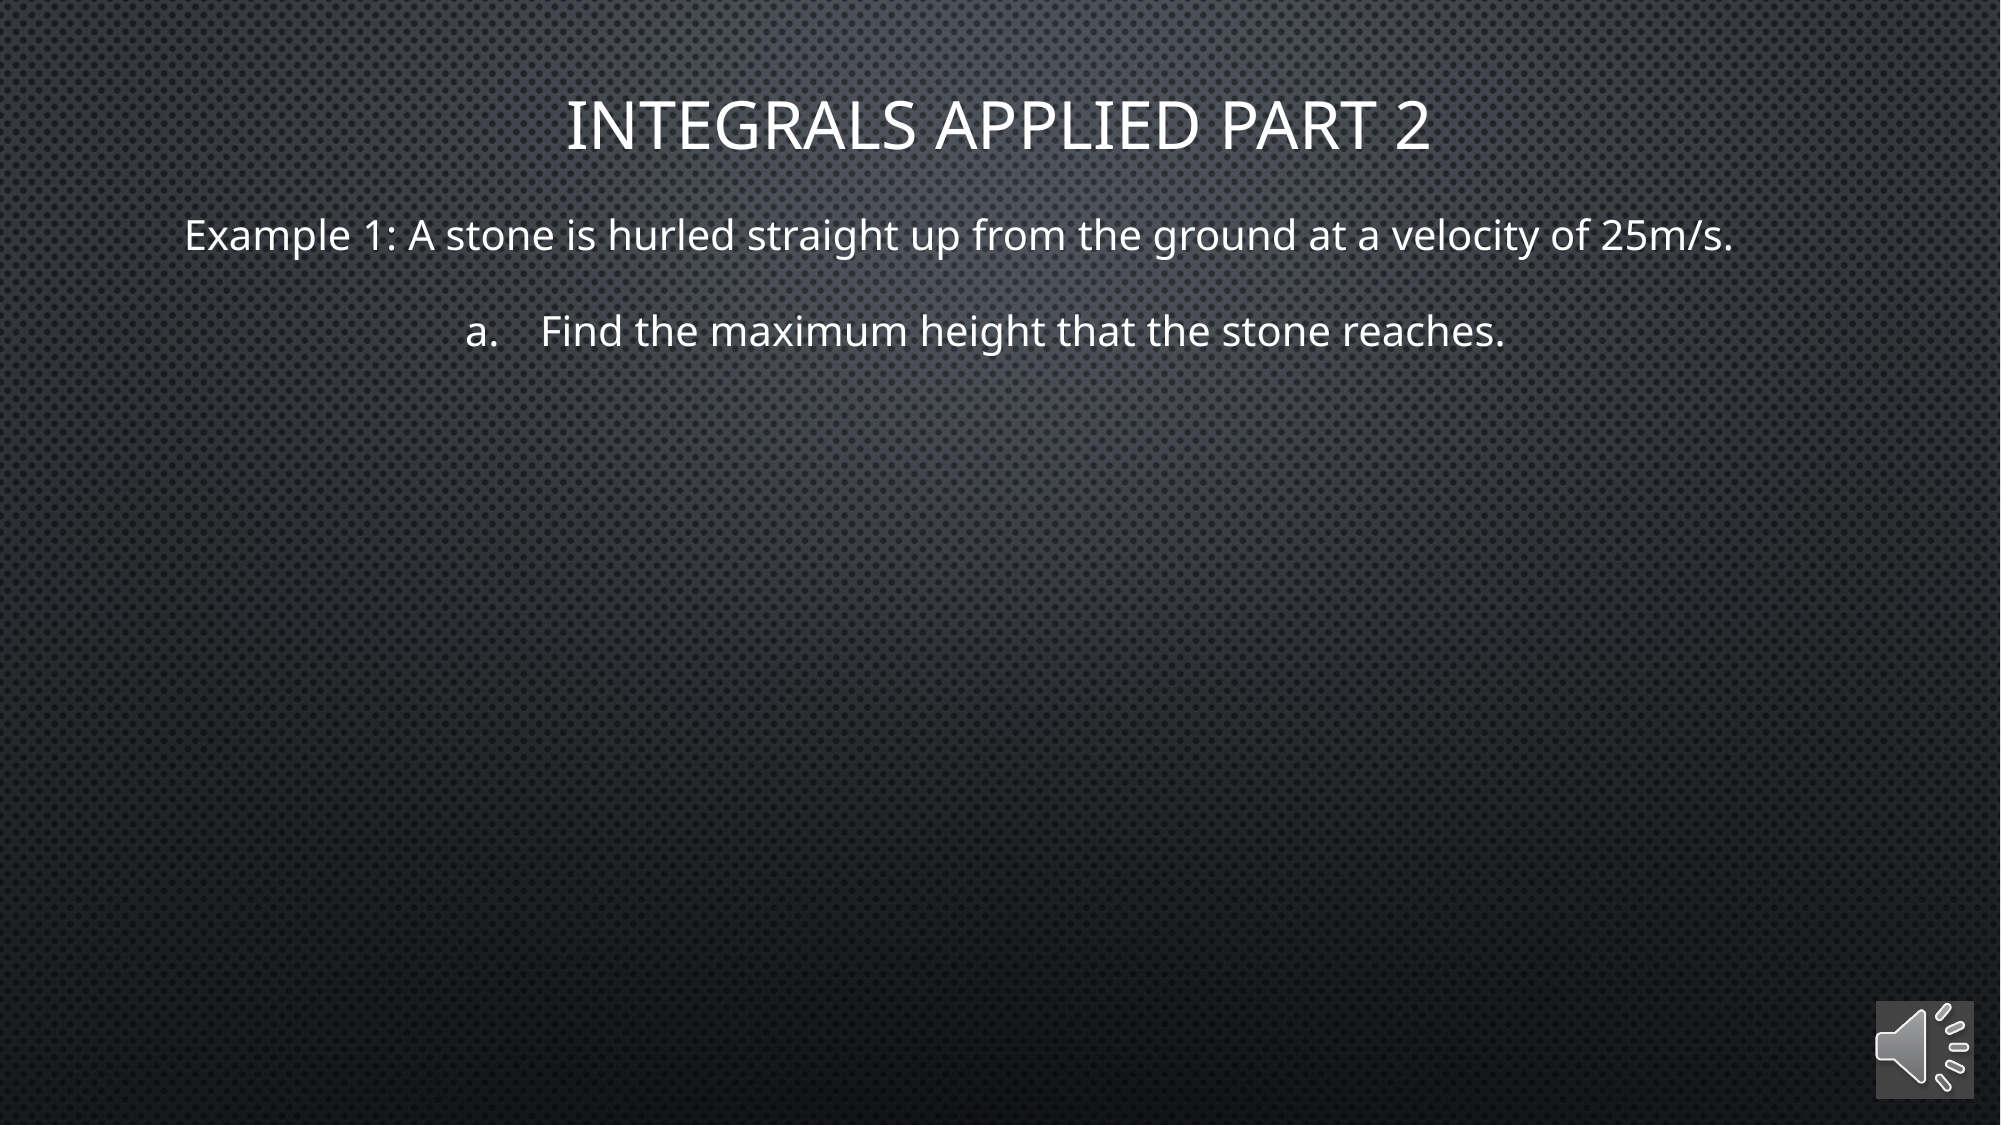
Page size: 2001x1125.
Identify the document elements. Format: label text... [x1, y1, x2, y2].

picture [1874, 999, 1976, 1101]
title Integrals Applied Part 2 [82, 22, 1918, 223]
